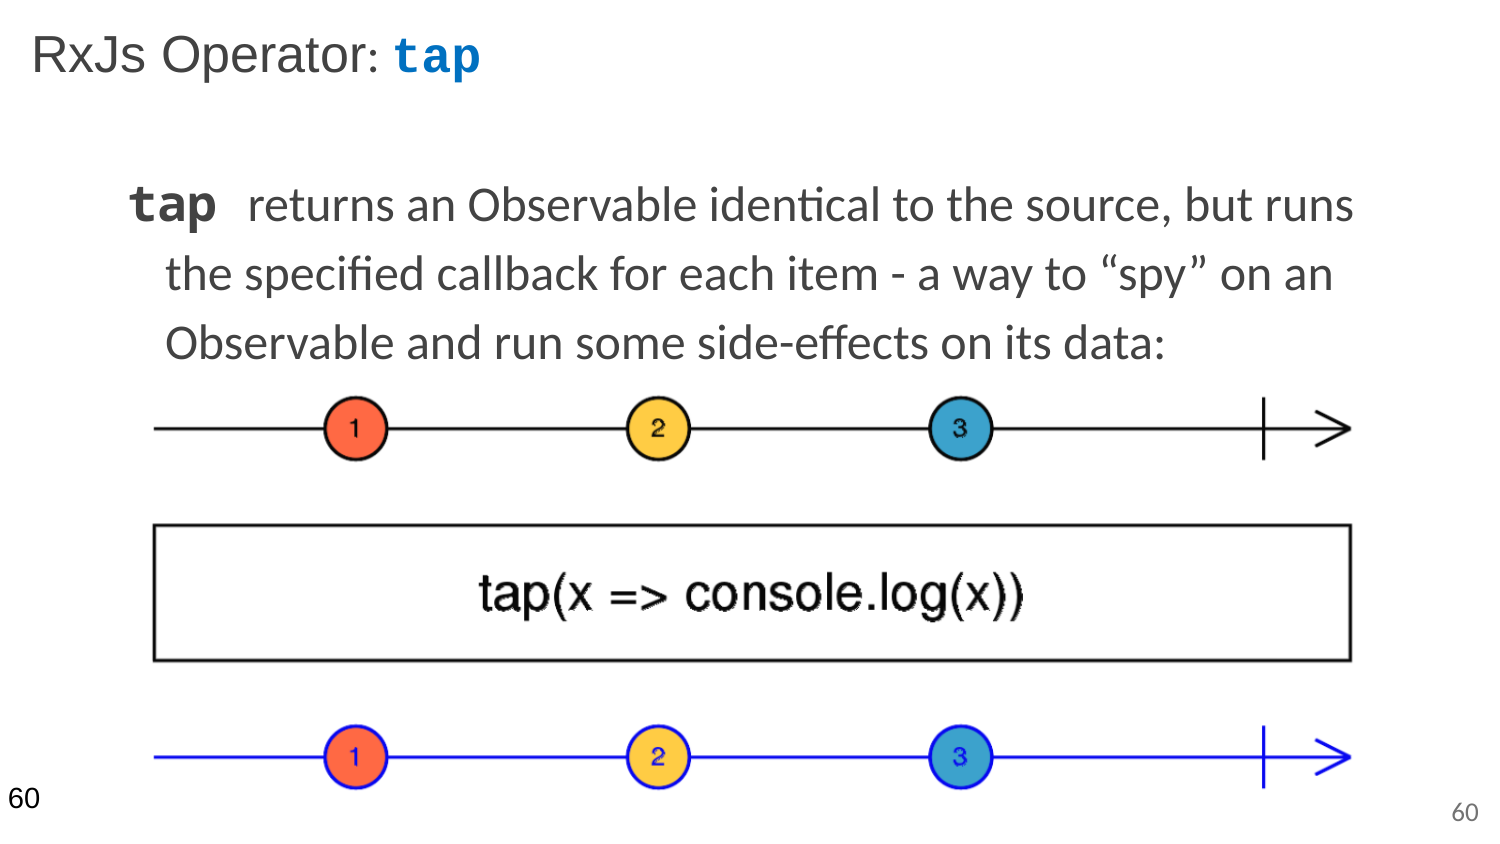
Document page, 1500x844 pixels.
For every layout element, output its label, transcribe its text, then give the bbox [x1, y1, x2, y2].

text_box 60 [0, 771, 156, 822]
picture [150, 380, 1363, 812]
title RxJs Operator: tap [16, 2, 1464, 102]
slide_number 60 [1403, 779, 1494, 844]
list tap returns an Observable identical to the source, but runs the specified callback for each item - a way to “spy” on an Observable and run some side-effects on its data: [75, 147, 1425, 844]
